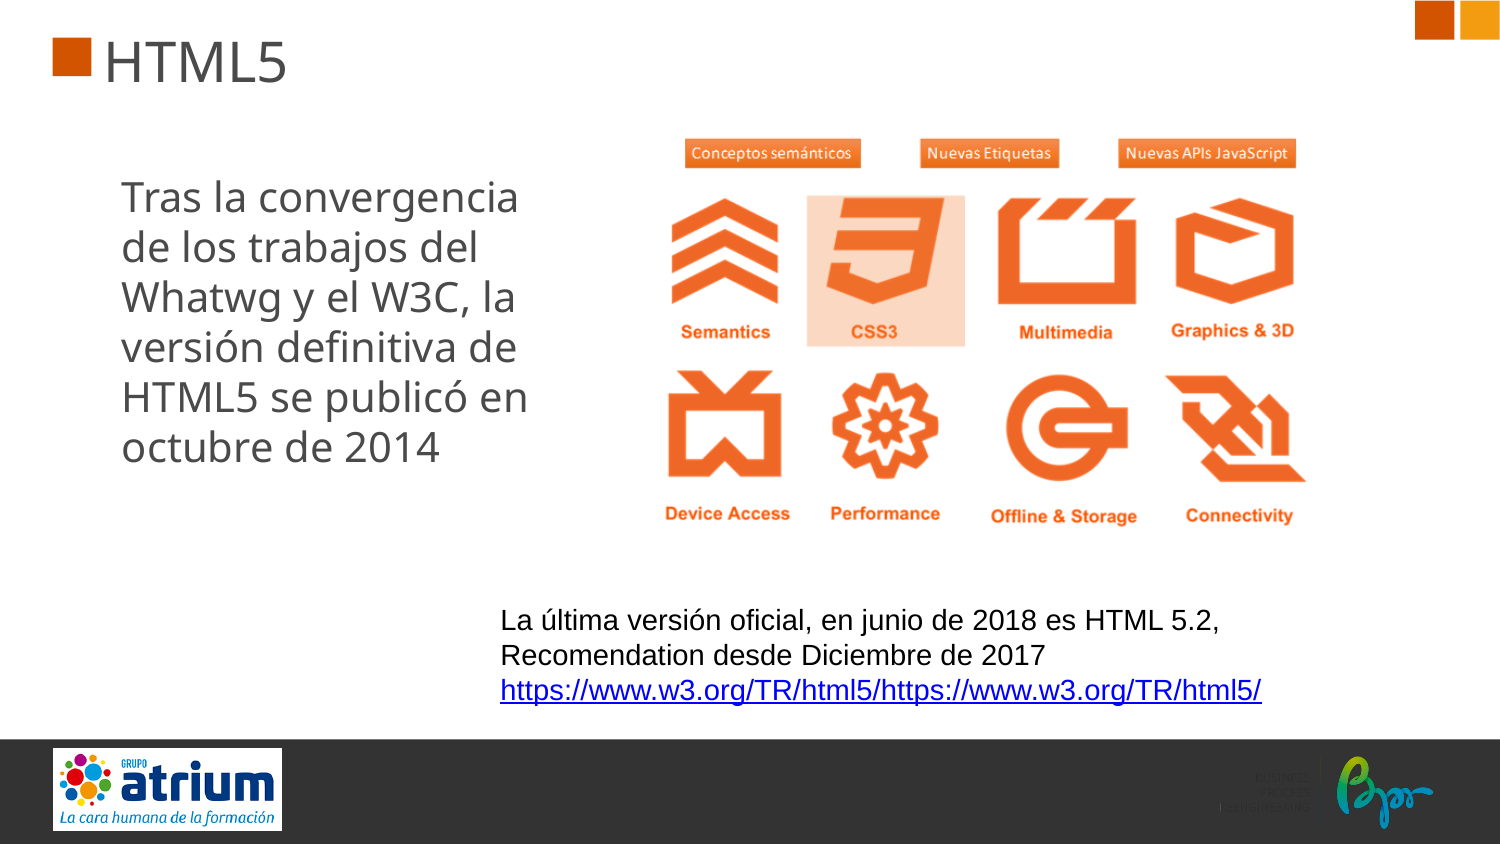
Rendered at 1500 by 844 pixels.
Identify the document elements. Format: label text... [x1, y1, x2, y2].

picture [1211, 750, 1442, 836]
list Tras la convergencia de los trabajos del Whatwg y el W3C, la versión definitiva de HTML5 se publicó en octubre de 2014 [113, 161, 553, 497]
text_box La última versión oficial, en junio de 2018 es HTML 5.2, Recomendation desde Diciembre de 2017 https://www.w3.org/TR/html5/https://www.w3.org/TR/html5/ [485, 586, 1313, 727]
picture [53, 748, 282, 831]
picture [632, 88, 1358, 570]
title HTML5 [94, 17, 1381, 107]
